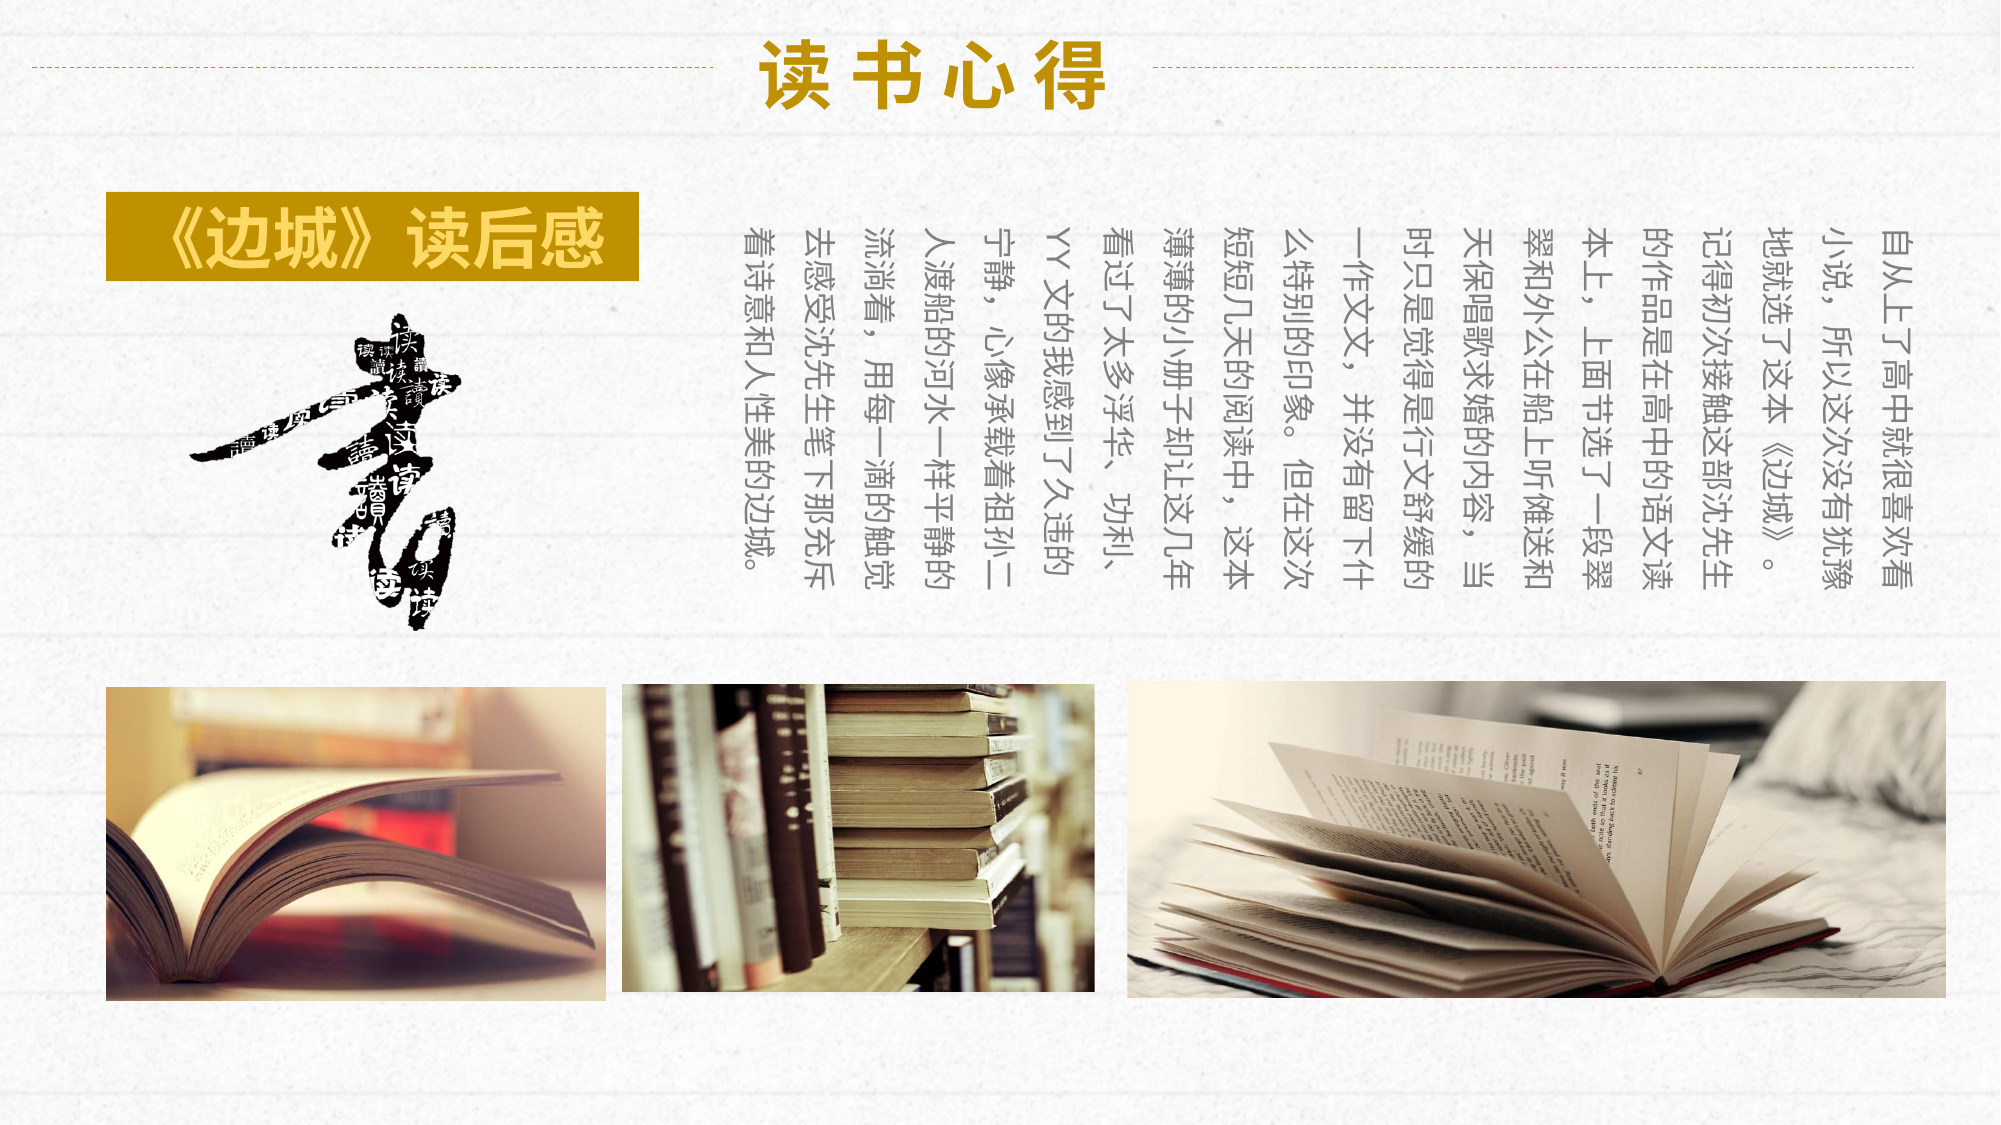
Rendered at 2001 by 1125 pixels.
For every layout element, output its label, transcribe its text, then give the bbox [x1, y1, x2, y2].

text_box 《边城》读后感 [105, 191, 640, 282]
text_box 自从上了高中就很喜欢看小说，所以这次没有犹豫地就选了这本《边城》。记得初次接触这部沈先生的作品是在高中的语文读本上，上面节选了一段翠翠和外公在船上听傩送和天保唱歌求婚的内容，当时只是觉得是行文舒缓的一作文文，并没有留下什么特别的印象。但在这次短短几天的阅读中，这本薄薄的小册子却让这几年看过了太多浮华、功利、YY文的我感到了久违的宁静，心像承载着祖孙二人渡船的河水一样平静的流淌着，用每一滴的触觉去感受沈先生笔下那充斥着诗意和人性美的边城。 [703, 211, 1946, 623]
picture [0, 0, 2001, 1125]
text_box 读 书 心 得 [721, 21, 1145, 127]
